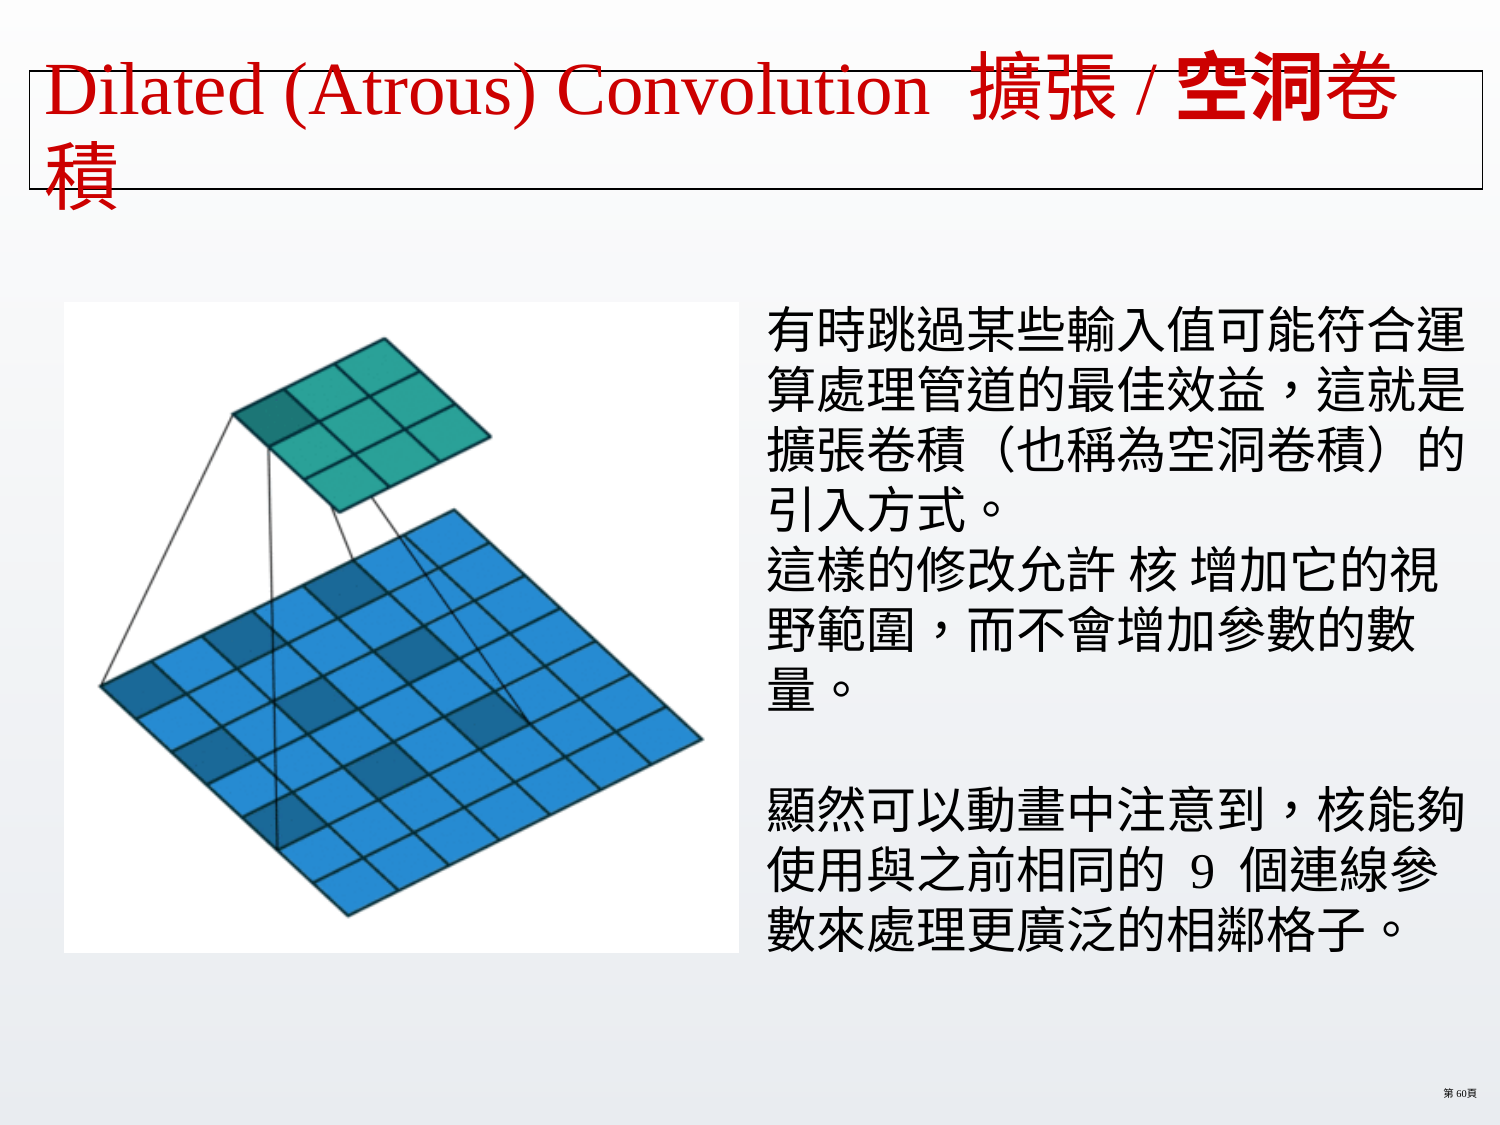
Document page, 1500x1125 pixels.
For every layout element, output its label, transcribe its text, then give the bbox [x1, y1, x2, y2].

title Dilated (Atrous) Convolution 擴張/空洞卷積 [29, 70, 1483, 190]
text_box 有時跳過某些輸入值可能符合運算處理管道的最佳效益，這就是擴張卷積（也稱為空洞卷積）的引入方式。 這樣的修改允許 核 增加它的視野範圍，而不會增加參數的數量。 顯然可以動畫中注意到，核能夠使用與之前相同的 9 個連線參數來處理更廣泛的相鄰格子。 [752, 290, 1500, 966]
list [64, 302, 739, 953]
